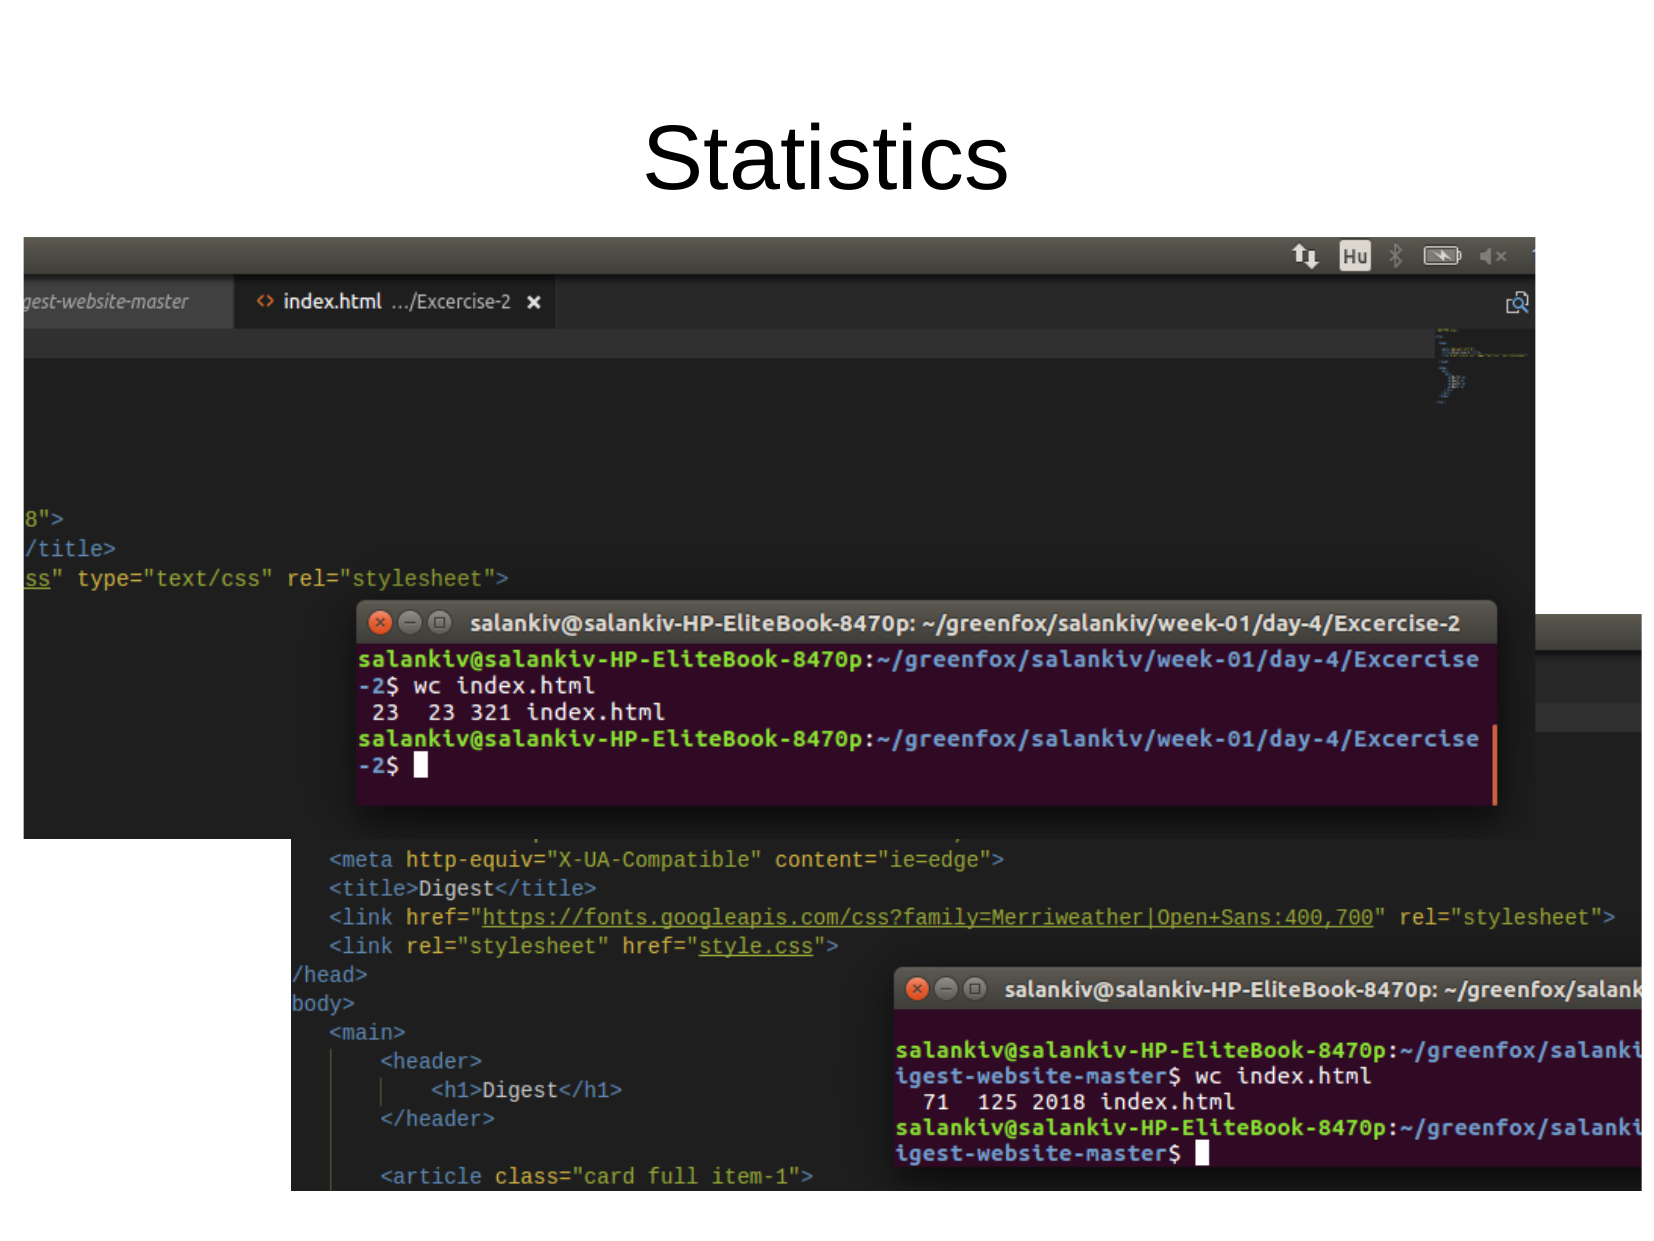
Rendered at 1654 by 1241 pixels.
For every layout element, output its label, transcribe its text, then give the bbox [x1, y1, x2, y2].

picture [23, 236, 1642, 1191]
text_box Statistics [82, 49, 1571, 257]
